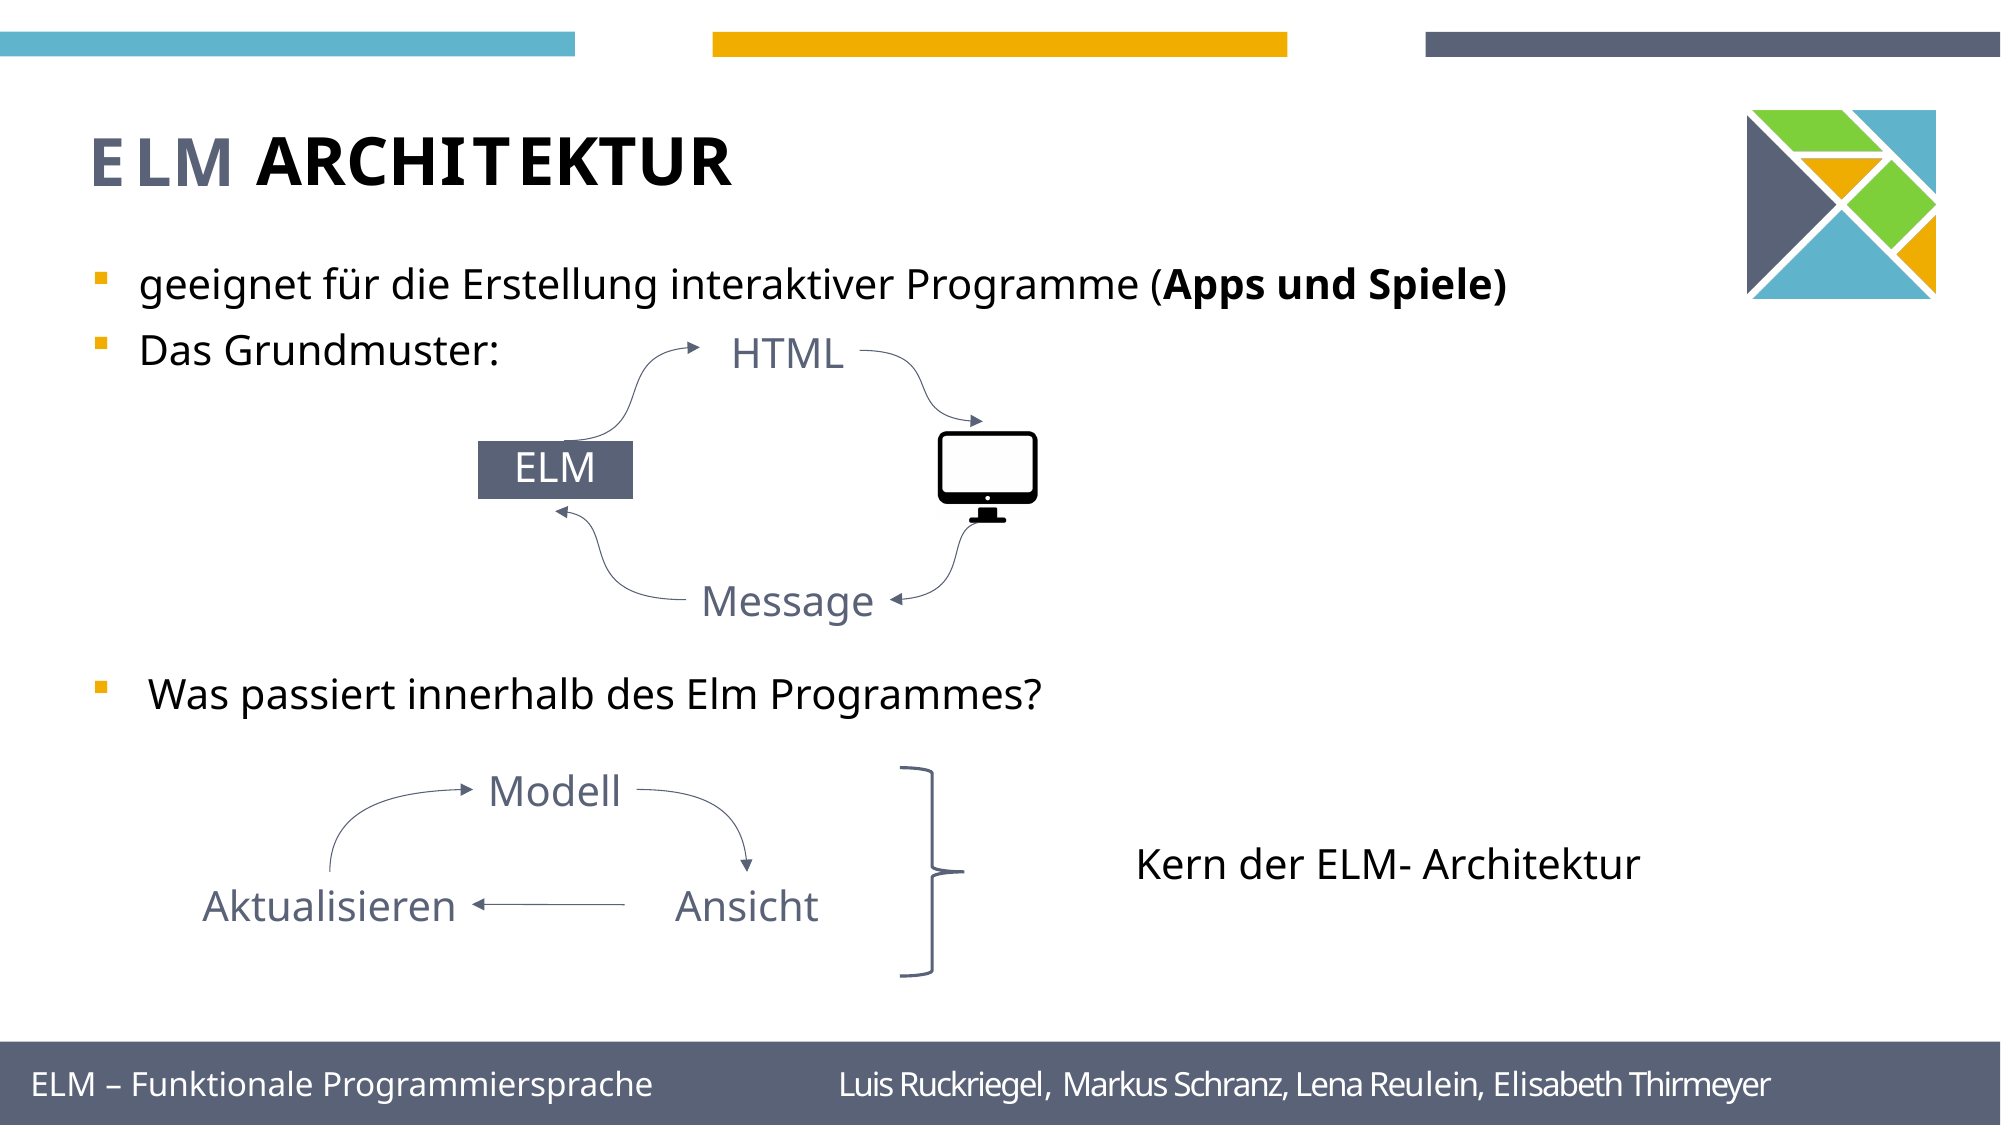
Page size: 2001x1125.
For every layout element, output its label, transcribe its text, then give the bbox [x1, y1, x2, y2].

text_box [356, 762, 439, 899]
text_box ARCHITEKTUR [241, 111, 941, 206]
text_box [644, 789, 748, 872]
text_box Aktualisieren [187, 871, 473, 937]
text_box Message [686, 567, 890, 633]
text_box E [73, 111, 119, 208]
text_box M [157, 111, 232, 208]
text_box HTML [716, 319, 860, 385]
text_box Kern der ELM- Architektur [1035, 830, 1742, 896]
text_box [555, 511, 674, 601]
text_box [585, 326, 679, 462]
text_box Modell [473, 757, 637, 822]
text_box L [119, 111, 157, 208]
text_box [899, 767, 965, 977]
picture [936, 429, 1039, 523]
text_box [905, 518, 985, 604]
text_box ELM [478, 441, 633, 499]
text_box Ansicht [660, 871, 834, 937]
picture [1747, 110, 1936, 299]
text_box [859, 350, 983, 422]
text_box geeignet für die Erstellung interaktiver Programme (Apps und Spiele) Das Grundmuster: Was passiert innerhalb des Elm Programmes? [76, 235, 1742, 726]
